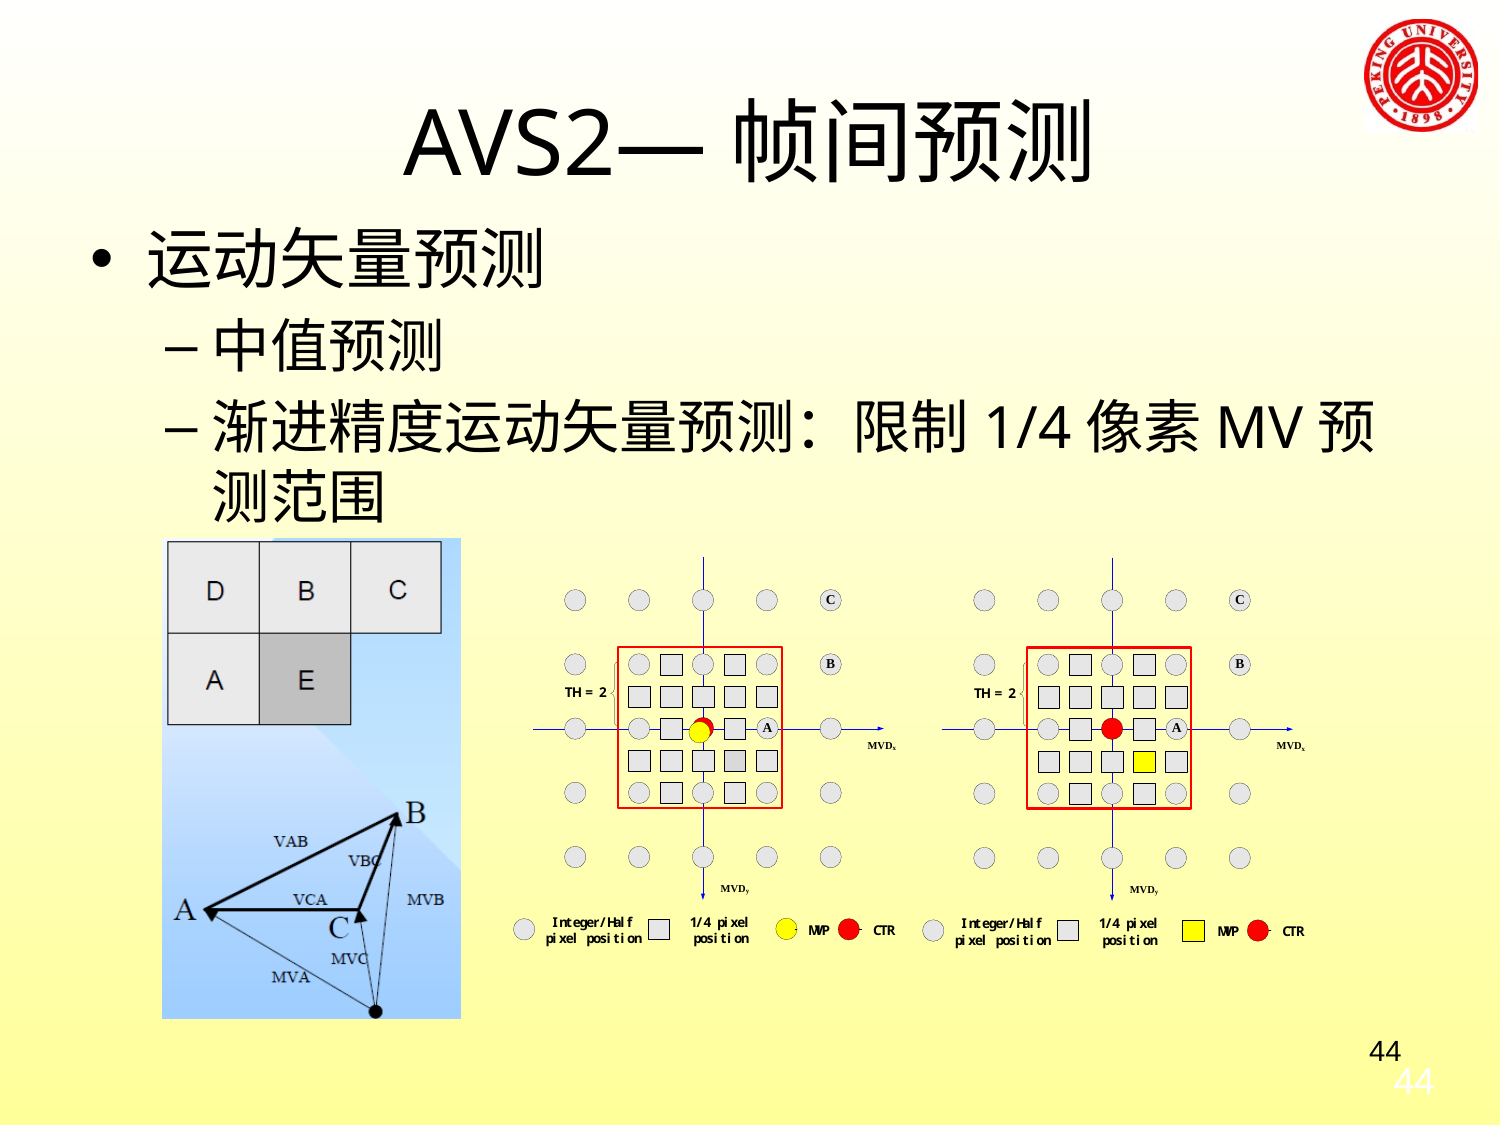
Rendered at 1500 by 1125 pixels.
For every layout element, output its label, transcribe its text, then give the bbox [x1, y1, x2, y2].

list 运动矢量预测 中值预测 渐进精度运动矢量预测：限制1/4像素MV预测范围 [75, 209, 1425, 953]
picture [1364, 19, 1479, 132]
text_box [512, 549, 907, 949]
picture [161, 537, 462, 1019]
slide_number 44 [1074, 1024, 1425, 1103]
title AVS2—帧间预测 [75, 45, 1425, 209]
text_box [921, 549, 1316, 951]
